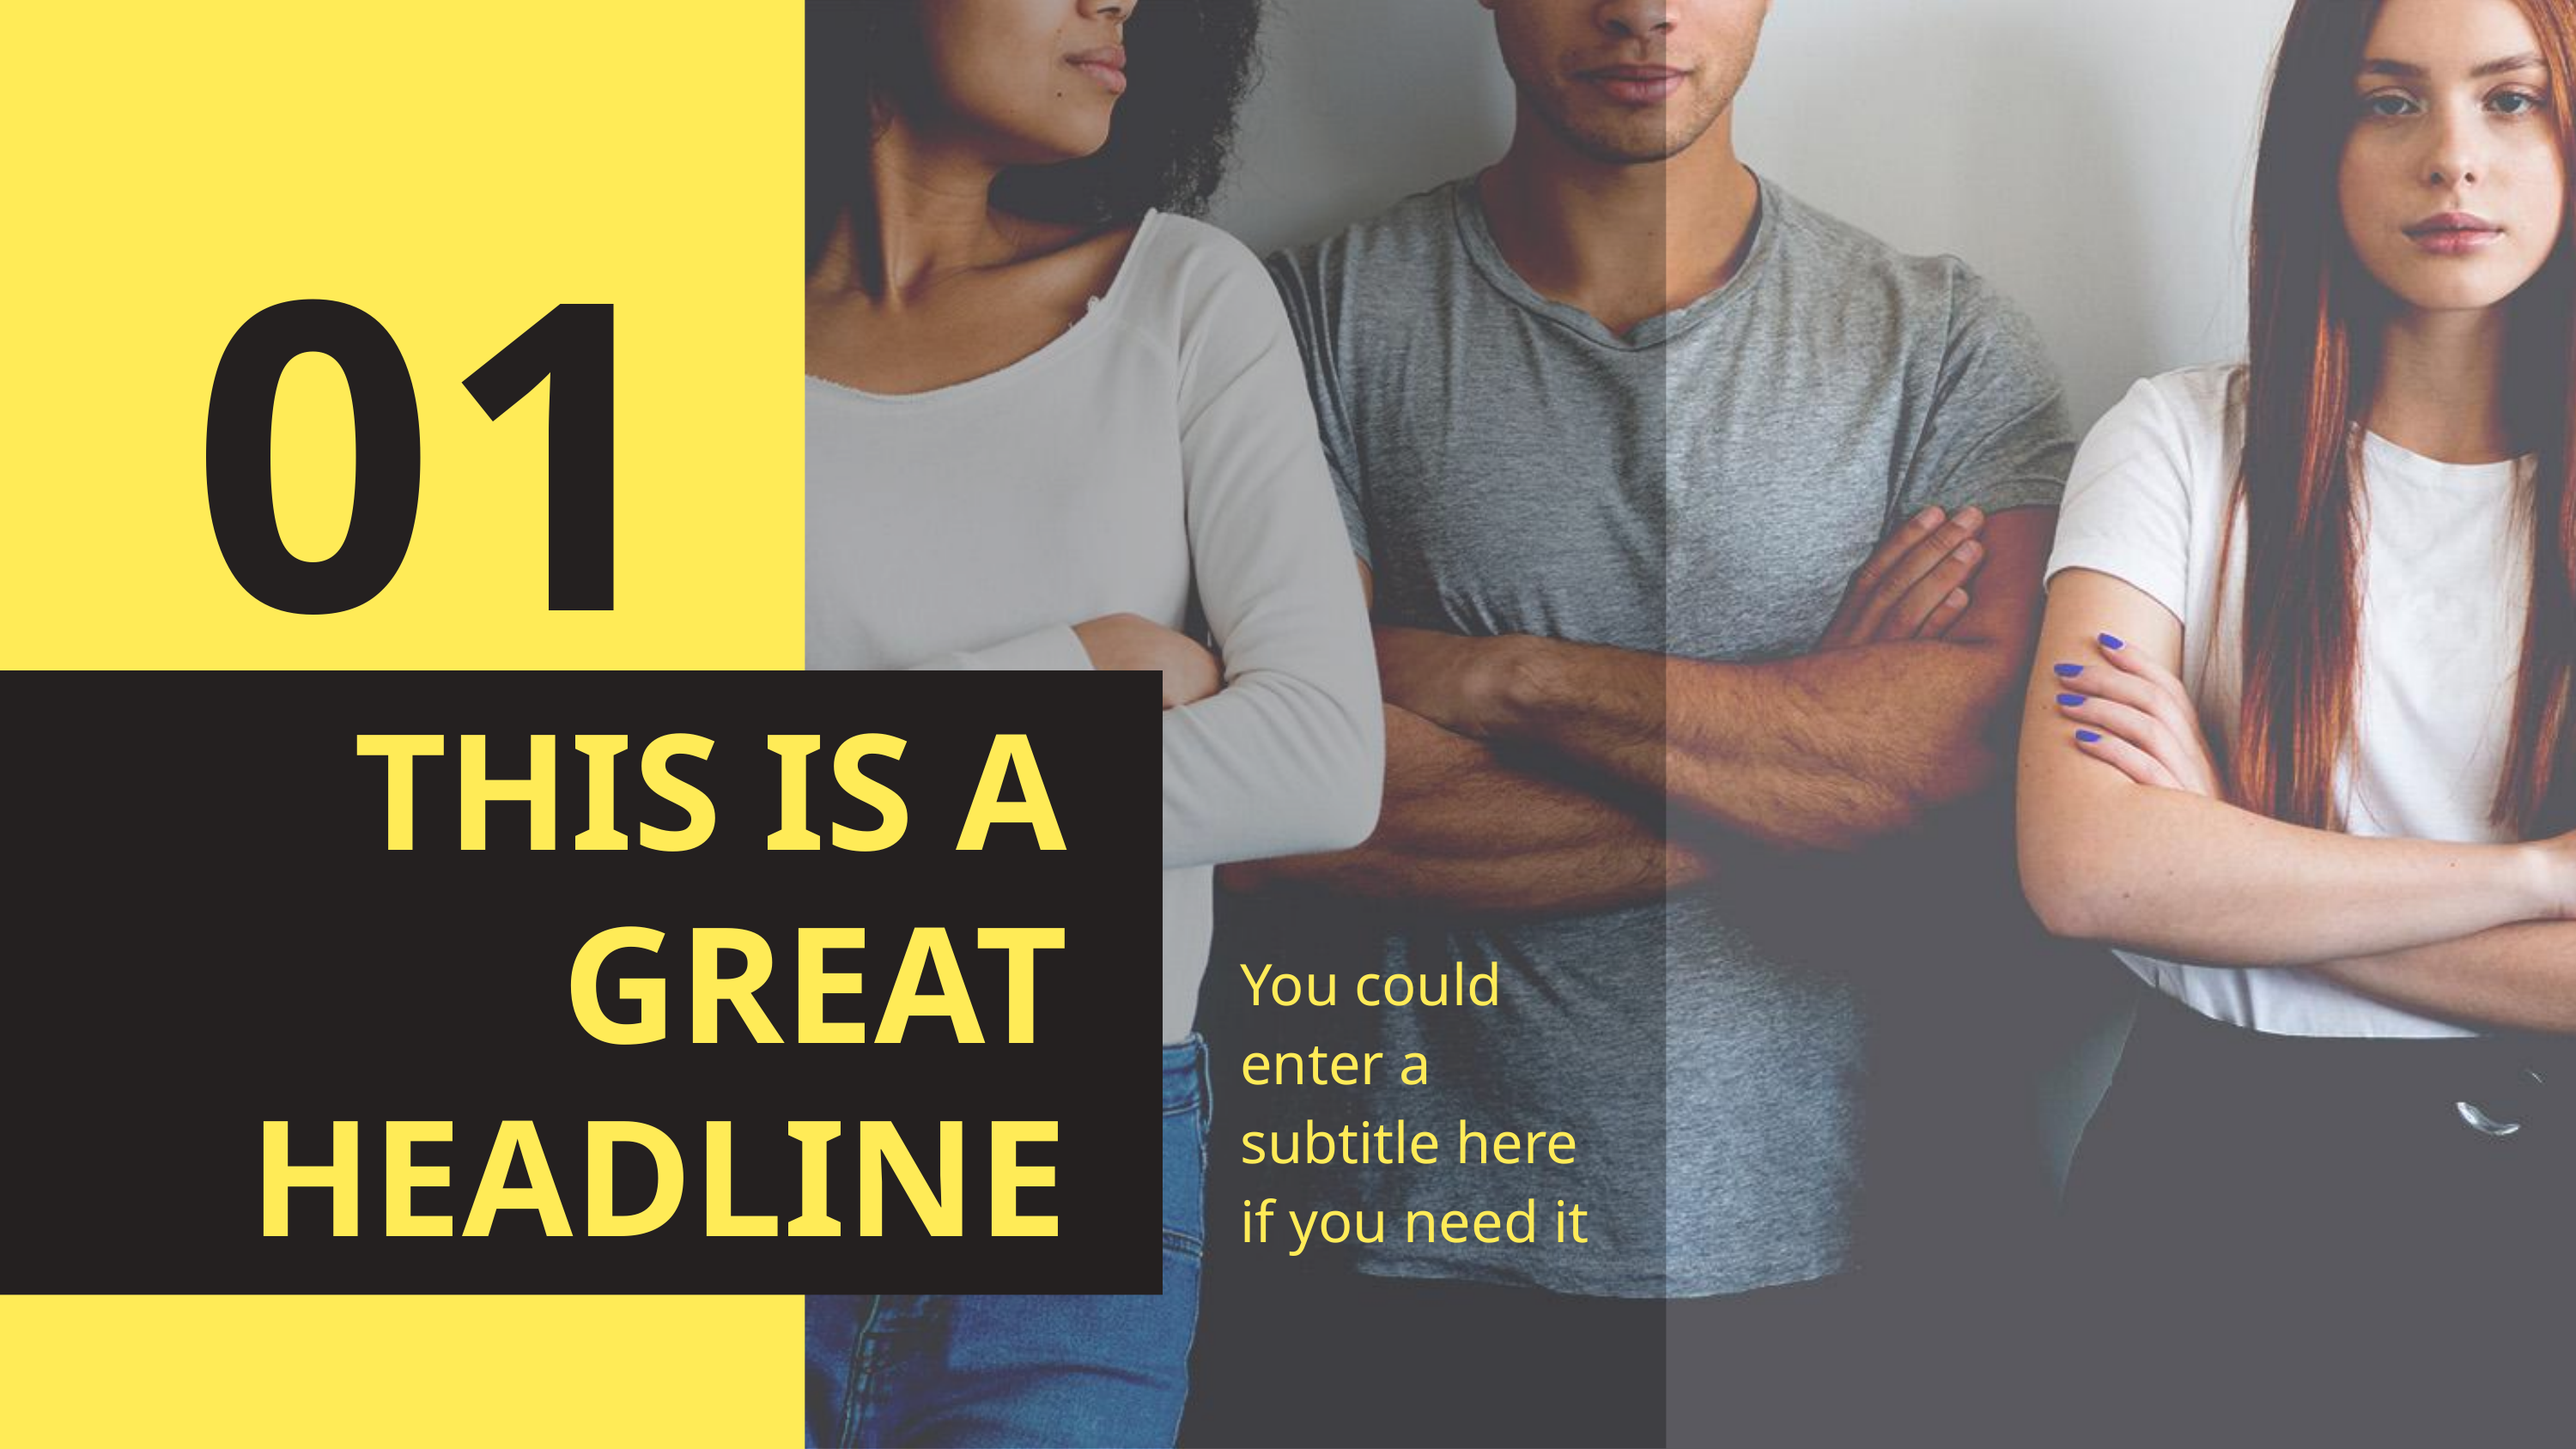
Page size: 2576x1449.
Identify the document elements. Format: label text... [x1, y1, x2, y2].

text_box [0, 670, 799, 1295]
title 01 [165, 237, 799, 642]
picture [804, 0, 2576, 1449]
title THIS IS A GREAT HEADLINE [220, 738, 799, 1219]
